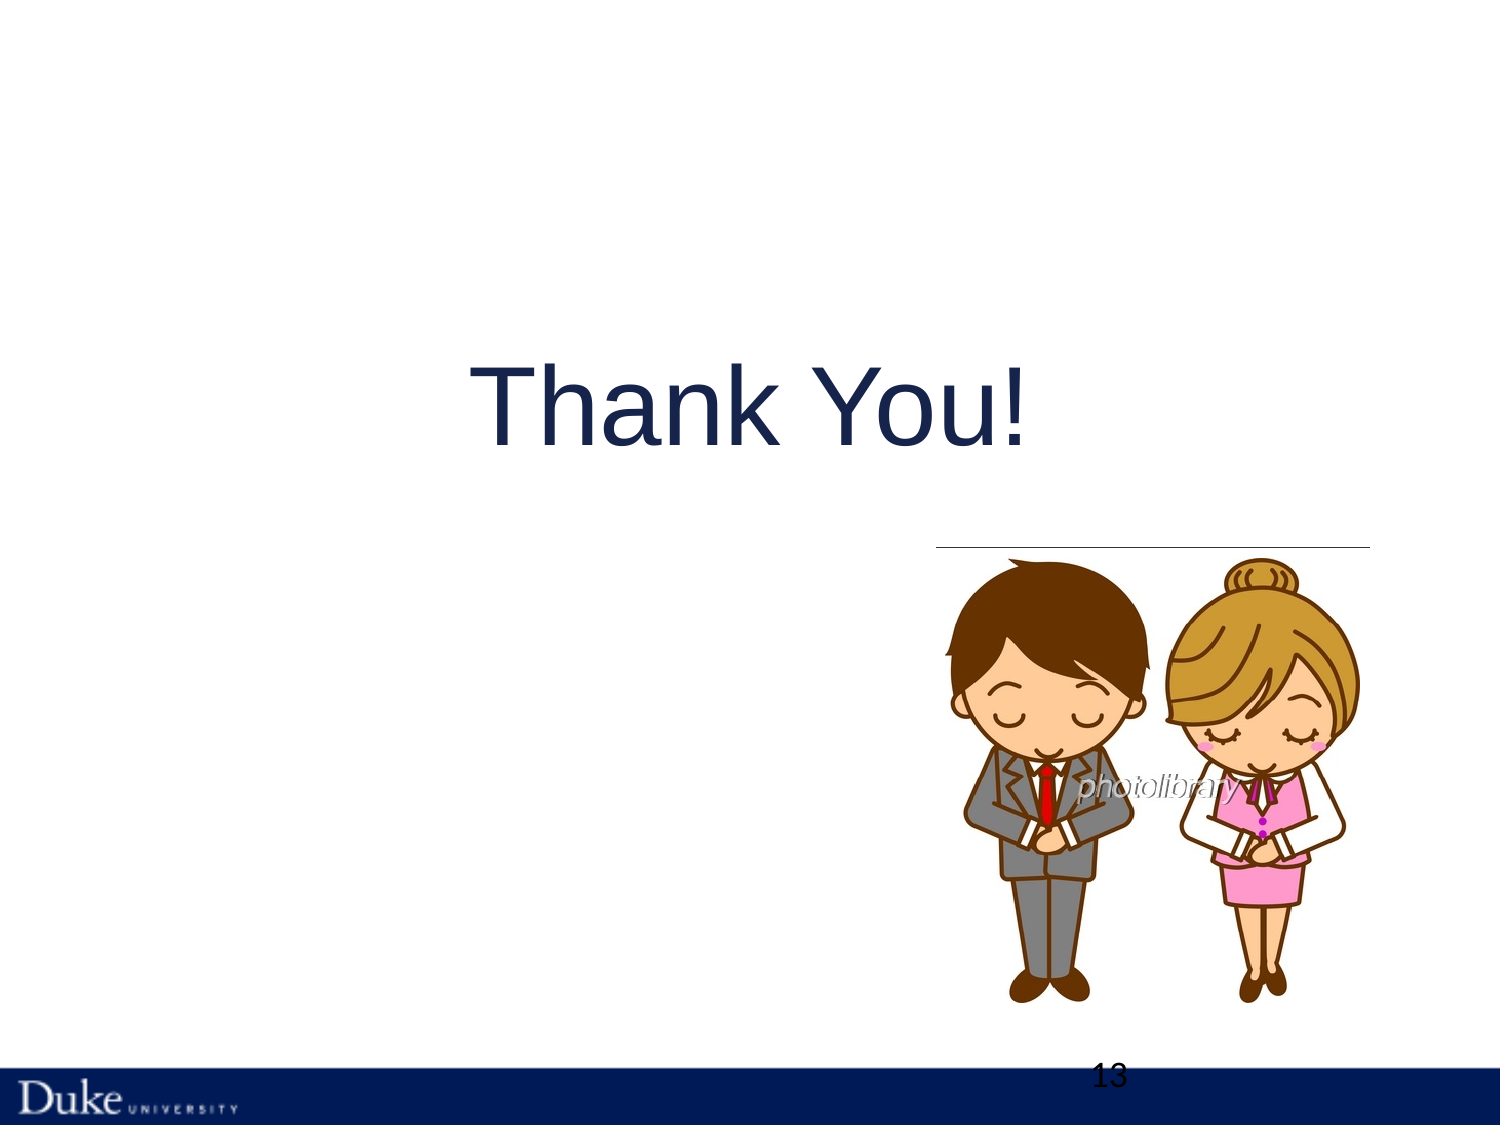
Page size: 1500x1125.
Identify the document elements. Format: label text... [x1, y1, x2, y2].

title Thank You! [75, 306, 1425, 495]
slide_number 13 [1074, 1042, 1425, 1103]
picture [0, 0, 1500, 1125]
